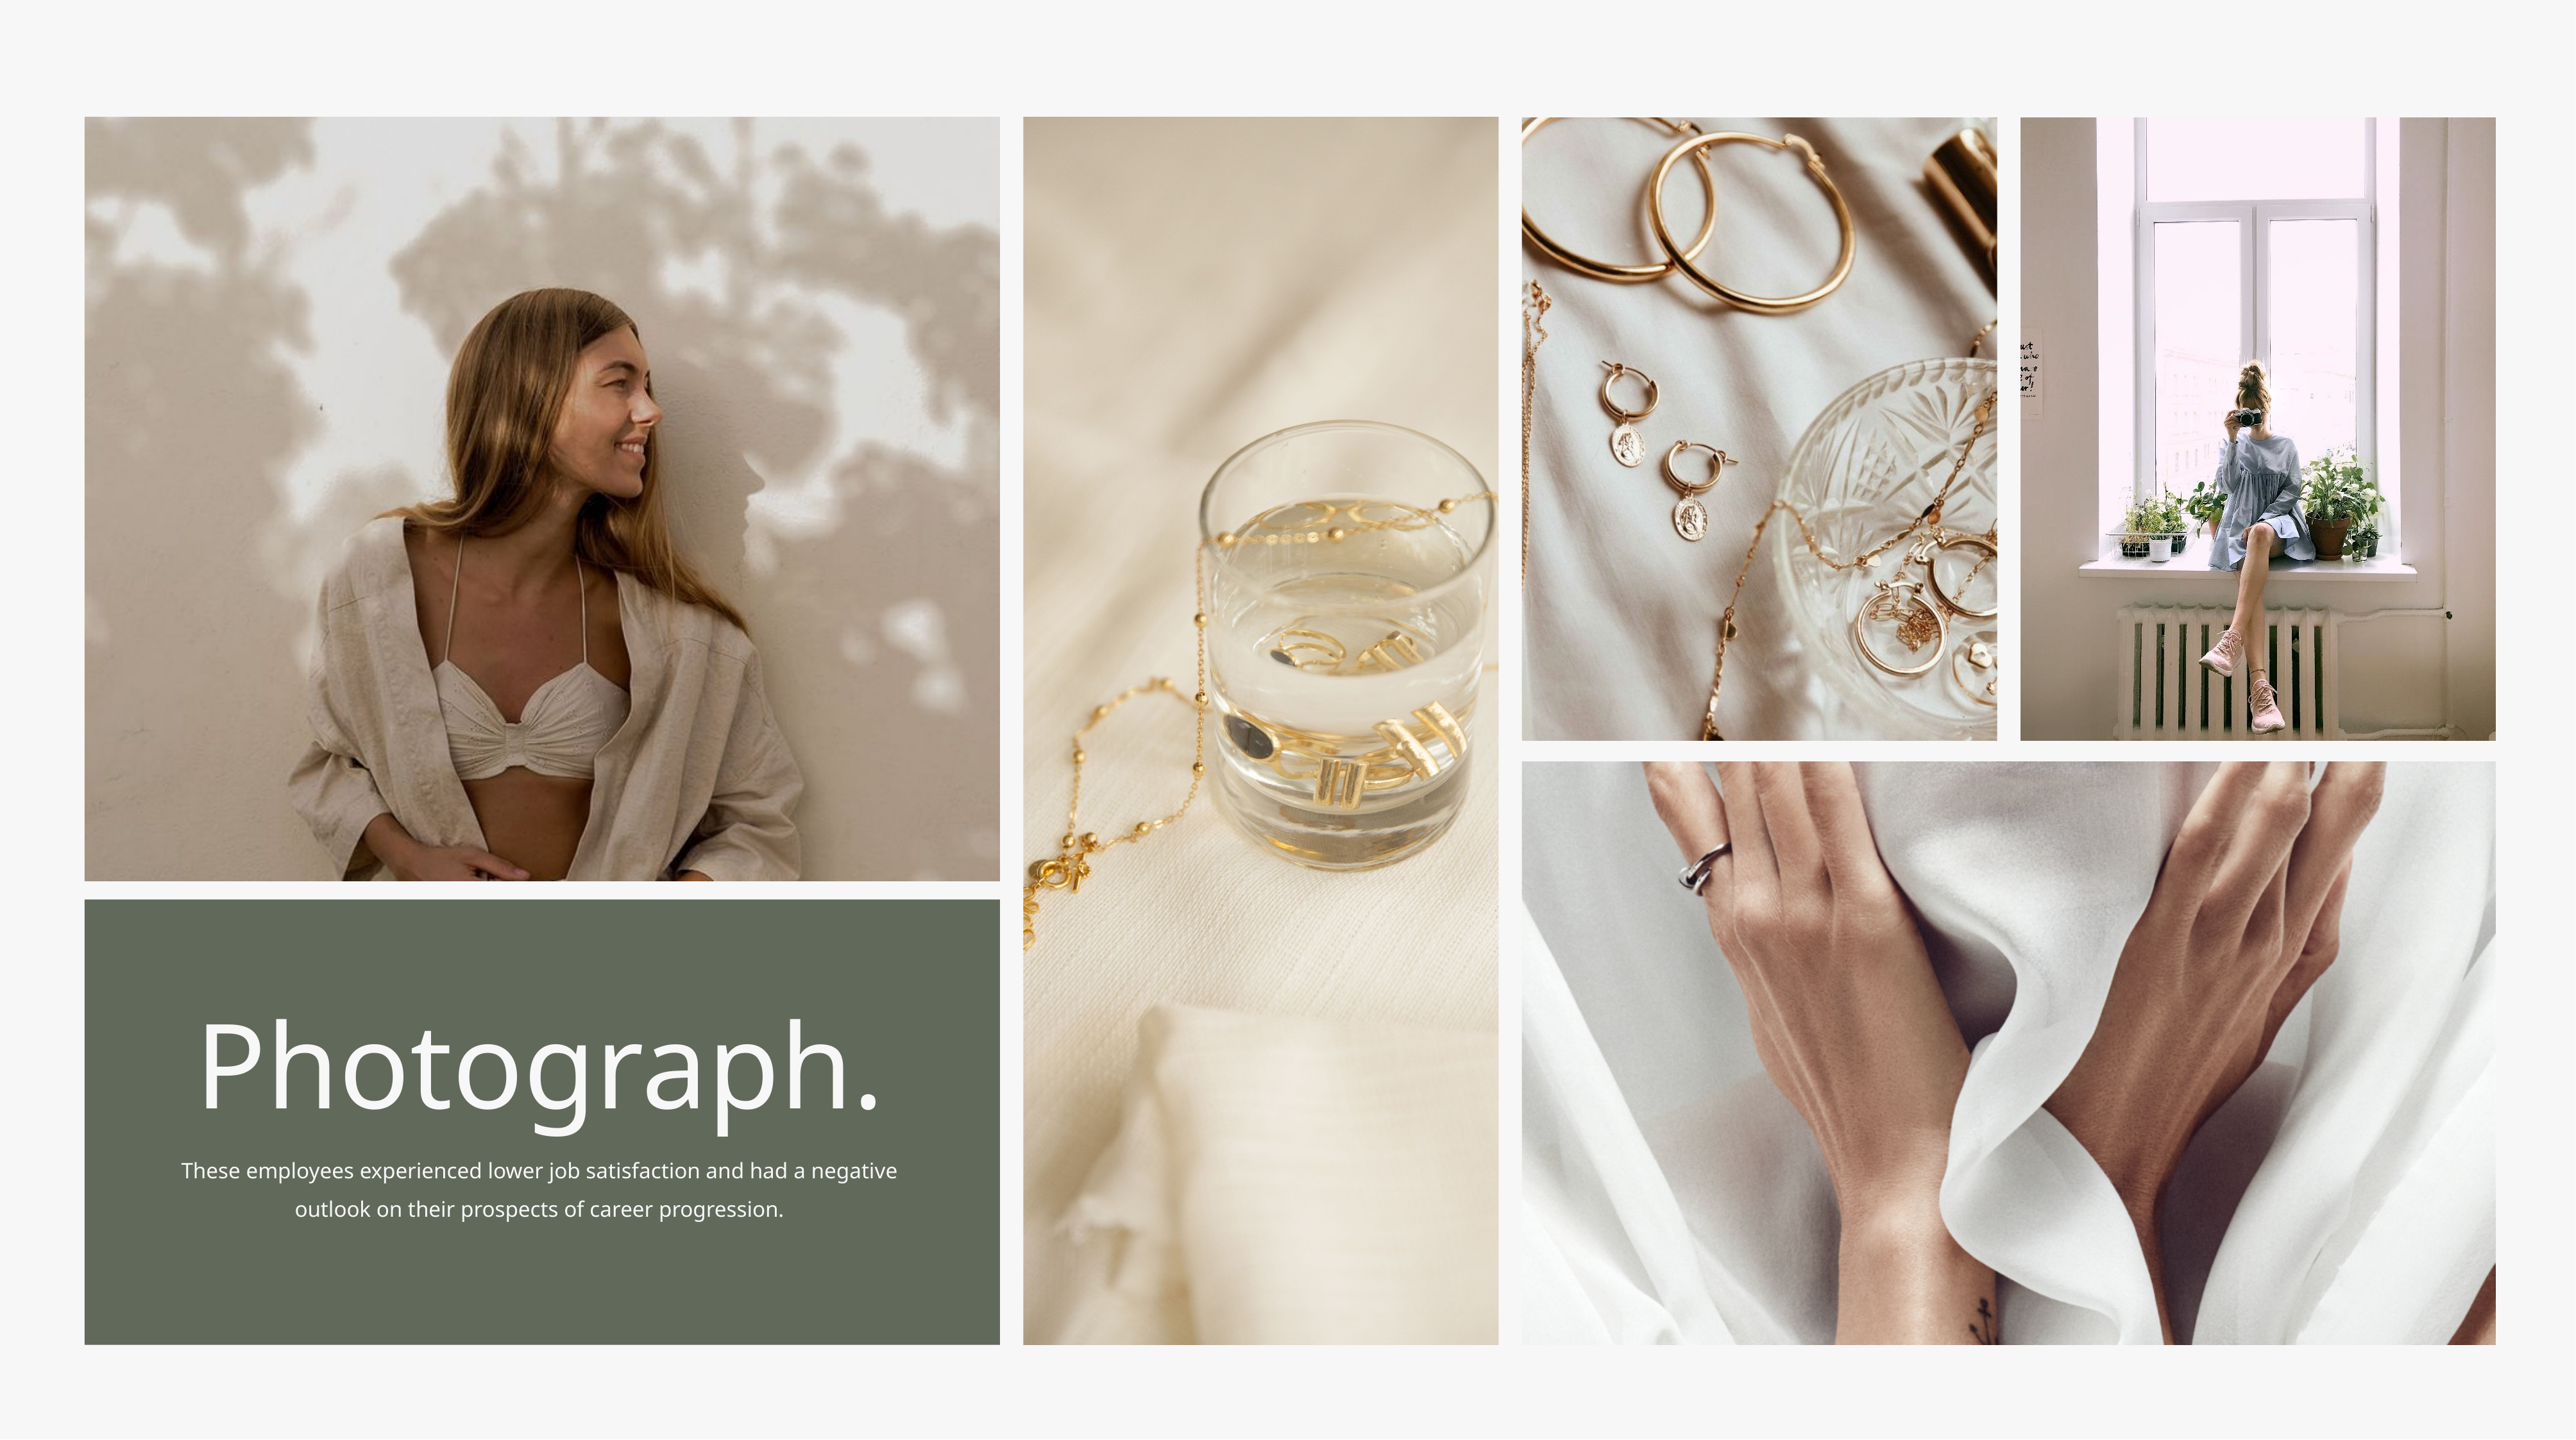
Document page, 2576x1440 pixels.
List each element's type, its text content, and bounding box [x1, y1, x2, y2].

text_box Photograph. [124, 988, 956, 1182]
text_box These employees experienced lower job satisfaction and had a negative outlook on their prospects of career progression. [162, 1140, 919, 1226]
picture [2020, 117, 2496, 741]
text_box [84, 899, 1001, 1346]
picture [84, 117, 1000, 881]
picture [1521, 761, 2496, 1345]
picture [1023, 117, 1499, 1345]
picture [1521, 117, 1997, 741]
